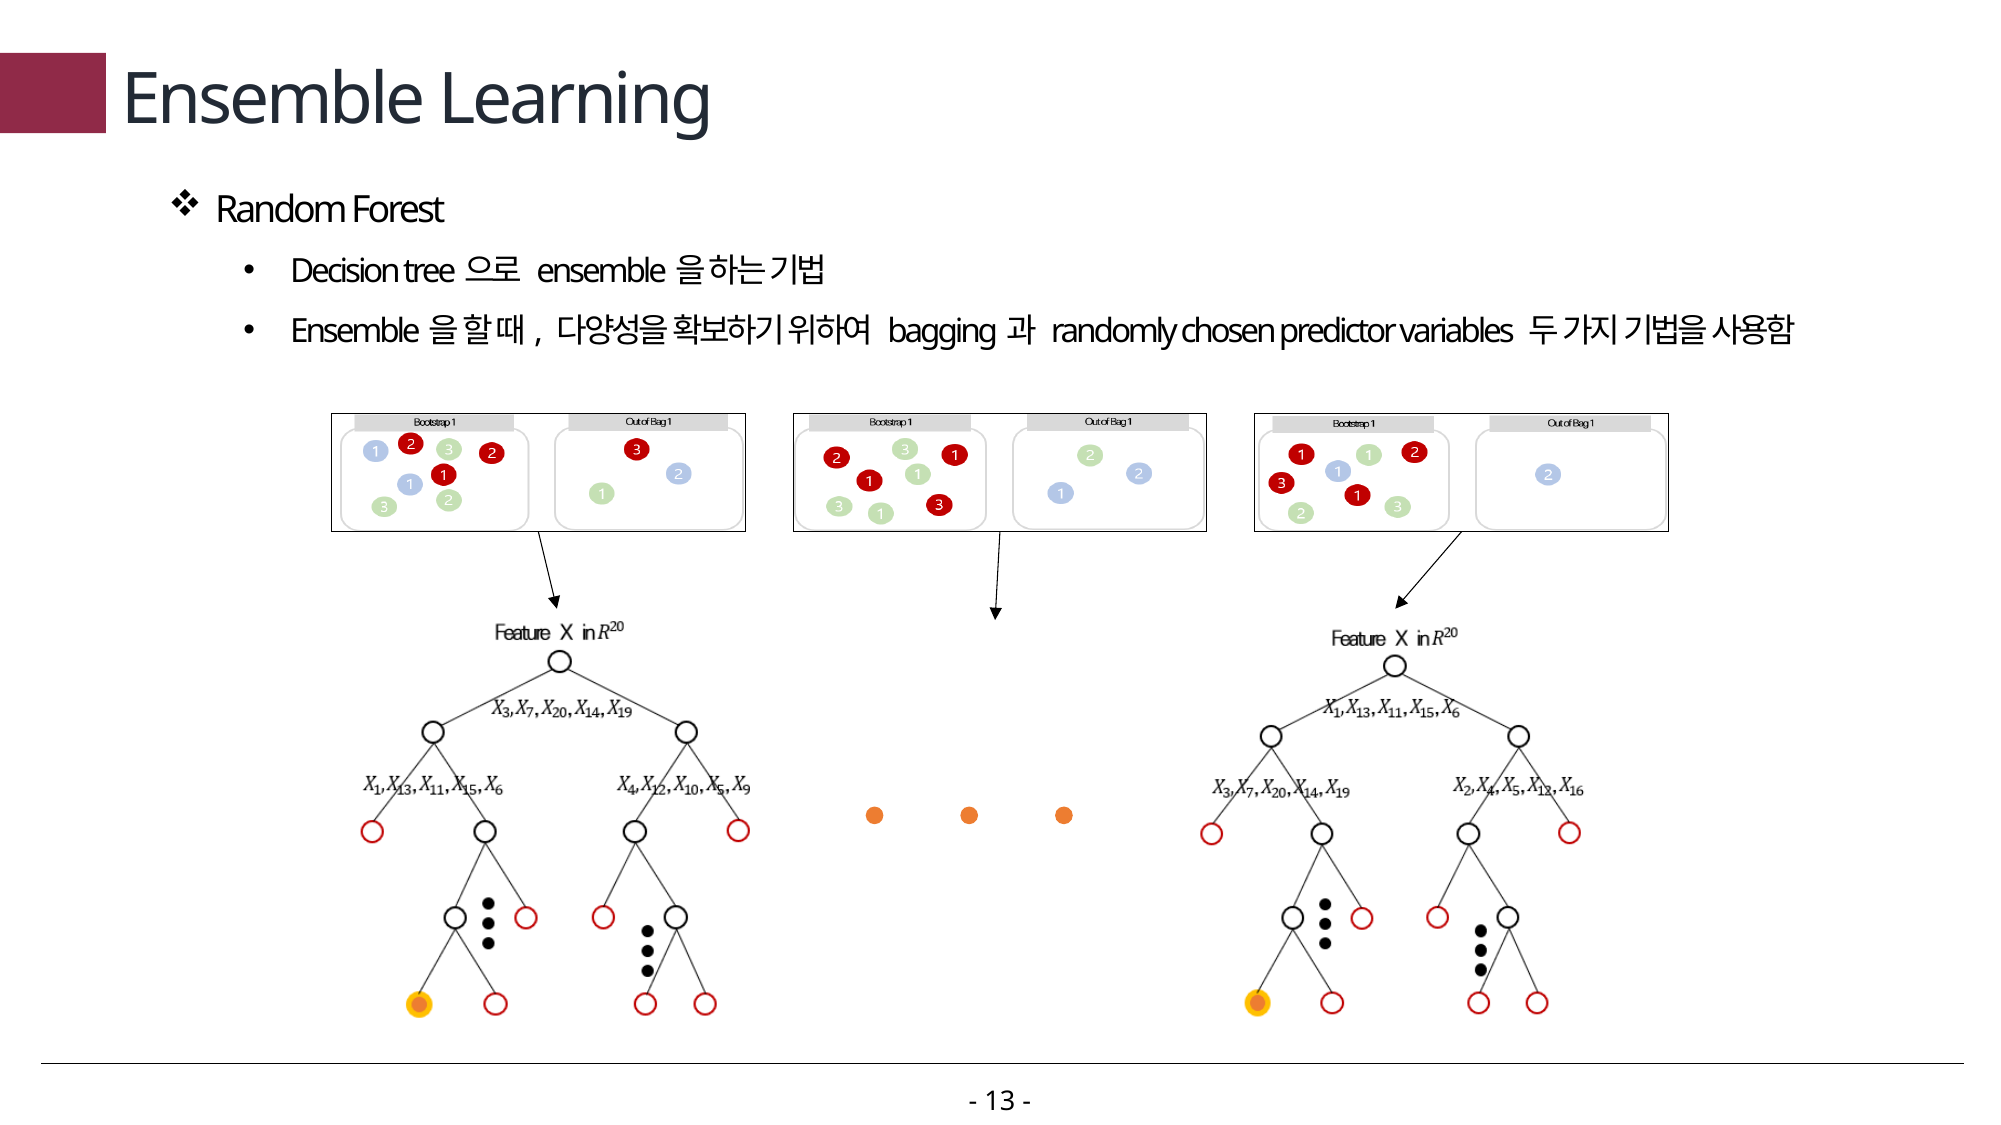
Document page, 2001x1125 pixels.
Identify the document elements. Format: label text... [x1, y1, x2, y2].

title Ensemble Learning [106, 54, 1730, 147]
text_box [538, 531, 557, 609]
picture [1182, 608, 1609, 1023]
text_box [864, 805, 885, 826]
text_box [995, 531, 1000, 620]
text_box [959, 805, 980, 826]
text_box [331, 413, 1669, 532]
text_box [1395, 531, 1462, 609]
picture [322, 608, 792, 1023]
text_box [1054, 805, 1074, 826]
